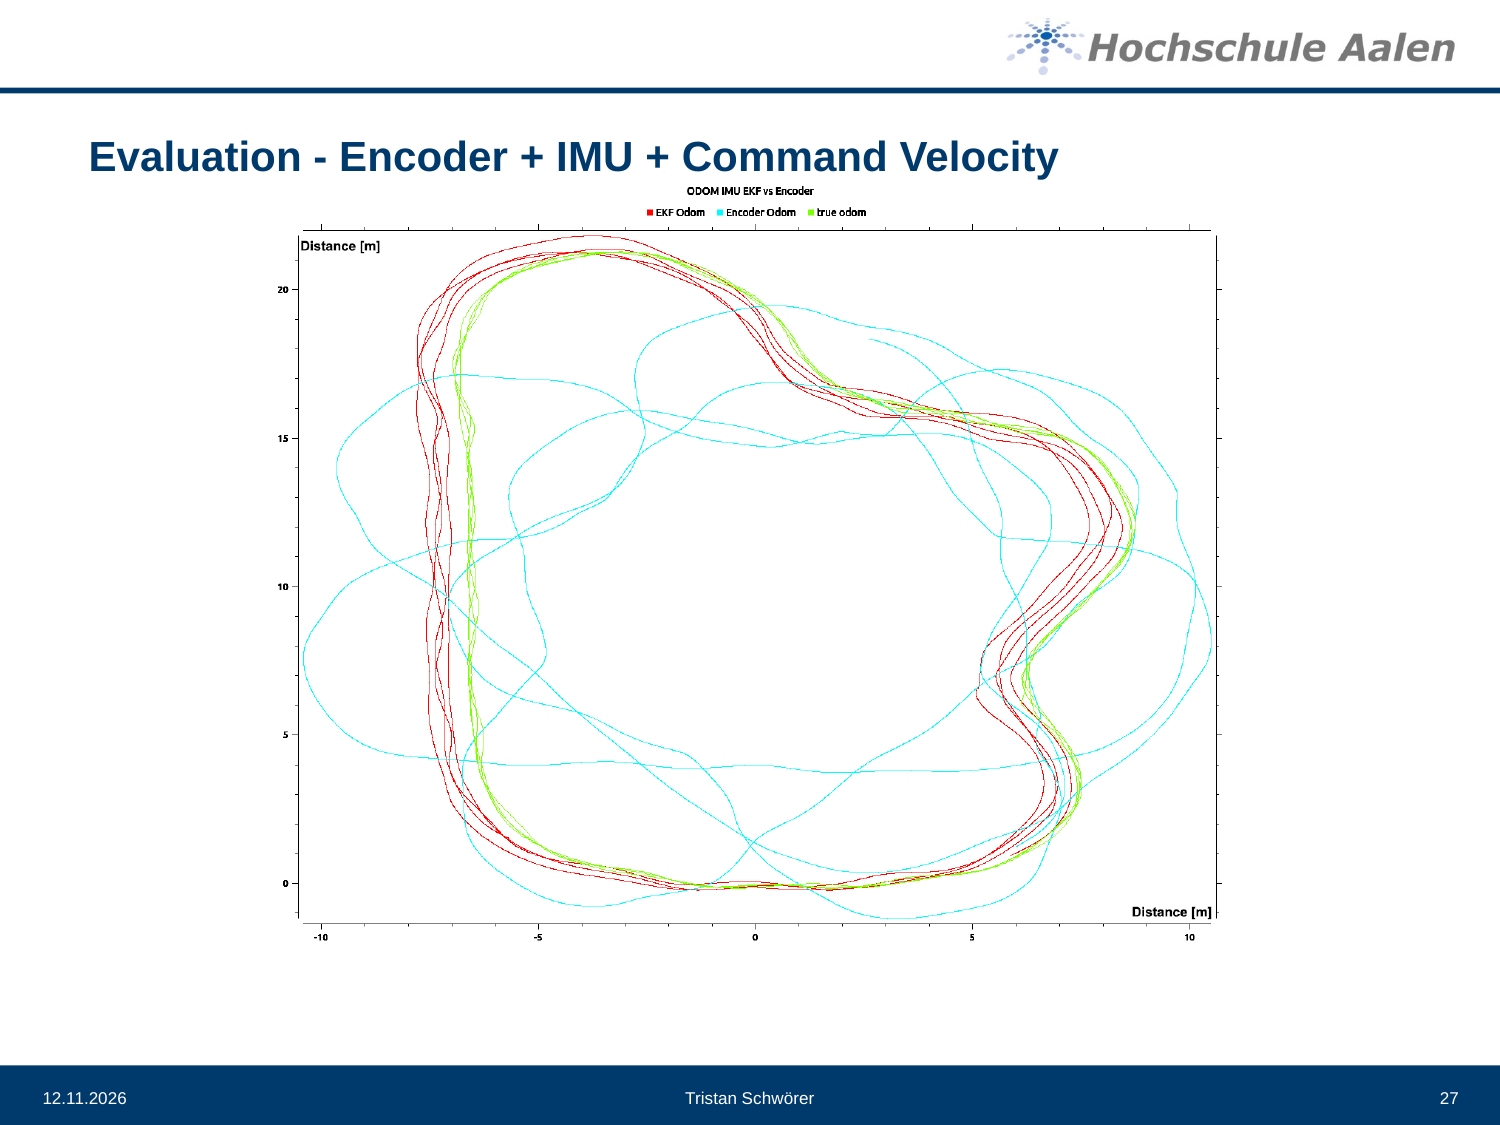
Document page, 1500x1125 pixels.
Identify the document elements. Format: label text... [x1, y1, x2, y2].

footer Tristan Schwörer [277, 1079, 1223, 1116]
picture [1004, 15, 1459, 79]
title Evaluation - Encoder + IMU + Command Velocity [88, 101, 1459, 208]
picture [277, 184, 1223, 941]
slide_number 27 [1310, 1079, 1460, 1116]
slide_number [42, 1079, 250, 1116]
